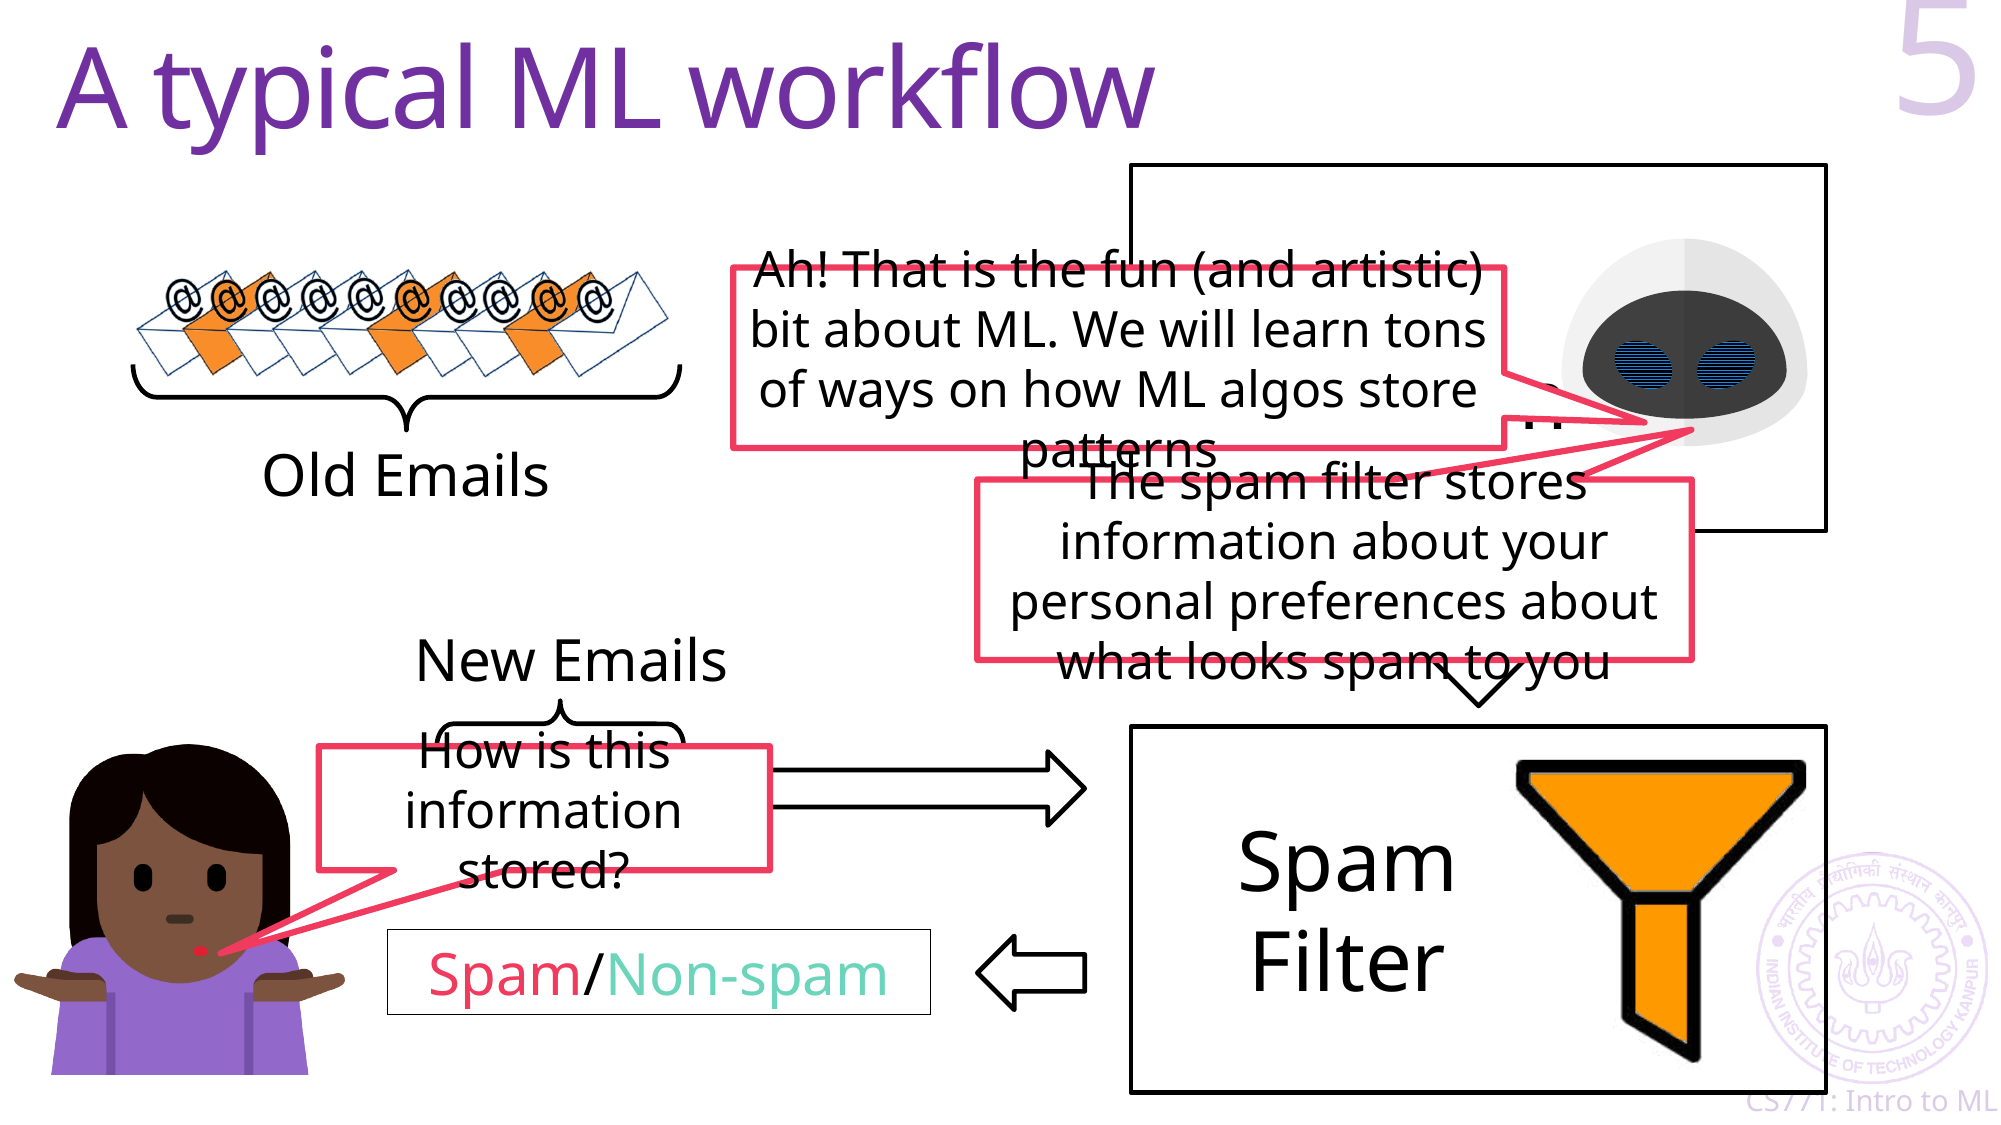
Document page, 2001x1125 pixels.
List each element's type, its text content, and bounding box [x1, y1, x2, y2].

text_box New Emails [387, 616, 756, 701]
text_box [1130, 726, 1827, 1093]
text_box [976, 934, 1086, 1011]
text_box [444, 700, 676, 726]
text_box How is this information stored? [345, 745, 771, 919]
text_box [771, 750, 1086, 827]
text_box Ah! That is the fun (and artistic) bit about ML. We will learn tons of ways on how ML algos store patterns [732, 266, 1130, 450]
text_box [113, 241, 684, 517]
text_box [1432, 661, 1525, 707]
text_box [431, 726, 689, 851]
picture [14, 744, 345, 1075]
title A typical ML workflow [41, 5, 1945, 183]
text_box Spam/Non-spam [387, 929, 931, 1015]
slide_number 5 [1520, 6, 2000, 183]
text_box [1130, 164, 1827, 532]
text_box The spam filter stores information about your personal preferences about what looks spam to you [976, 478, 1693, 661]
